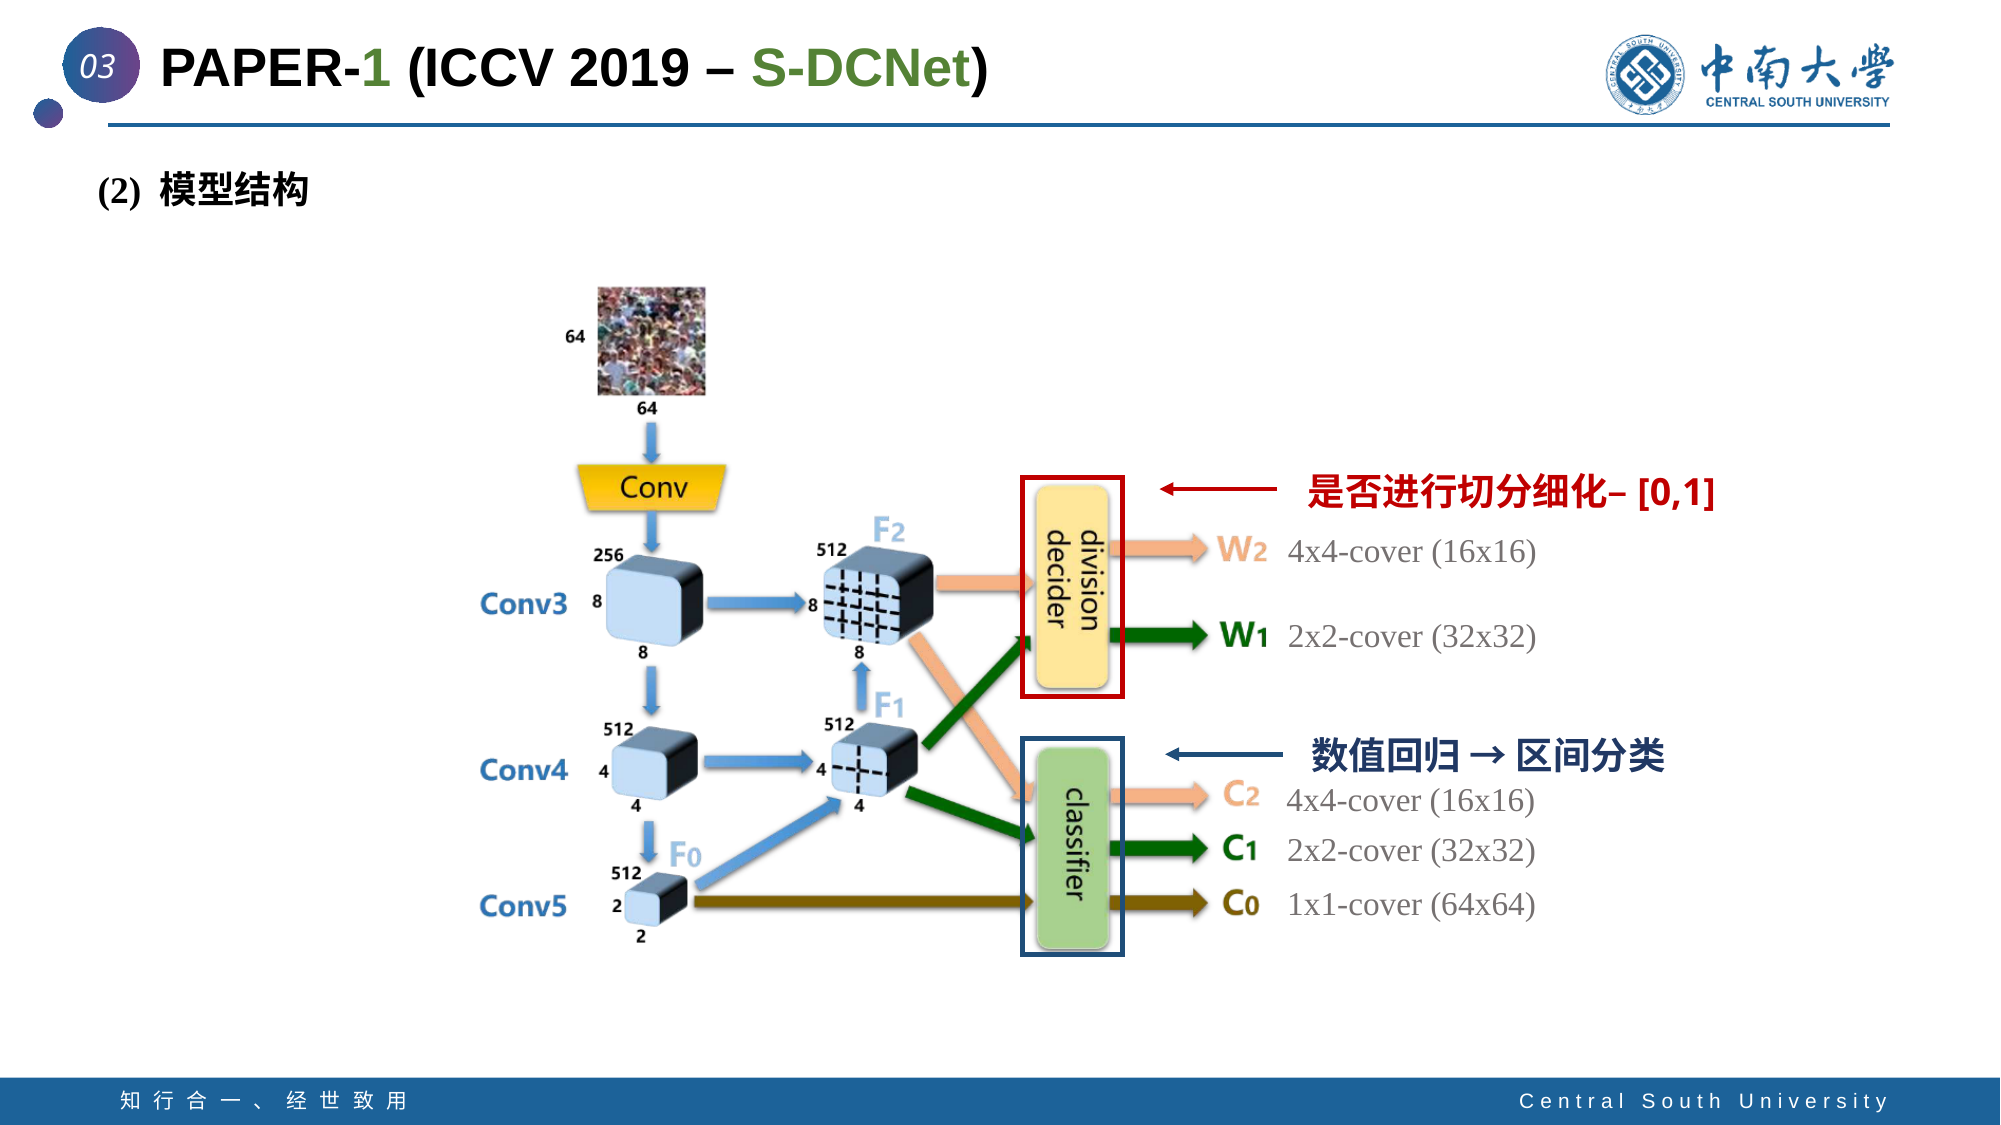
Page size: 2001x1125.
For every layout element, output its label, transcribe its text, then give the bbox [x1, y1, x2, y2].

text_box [1022, 724, 1720, 955]
picture [1595, 28, 1907, 121]
text_box Central South University [1504, 1080, 1902, 1120]
text_box (2) 模型结构 [82, 158, 325, 219]
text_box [33, 26, 153, 128]
text_box PAPER-1 (ICCV 2019 – S-DCNet) [160, 26, 1144, 106]
picture [433, 239, 1284, 1004]
text_box [0, 1077, 2000, 1125]
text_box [1022, 460, 1769, 697]
text_box 知行合一、经世致用 [105, 1080, 423, 1120]
